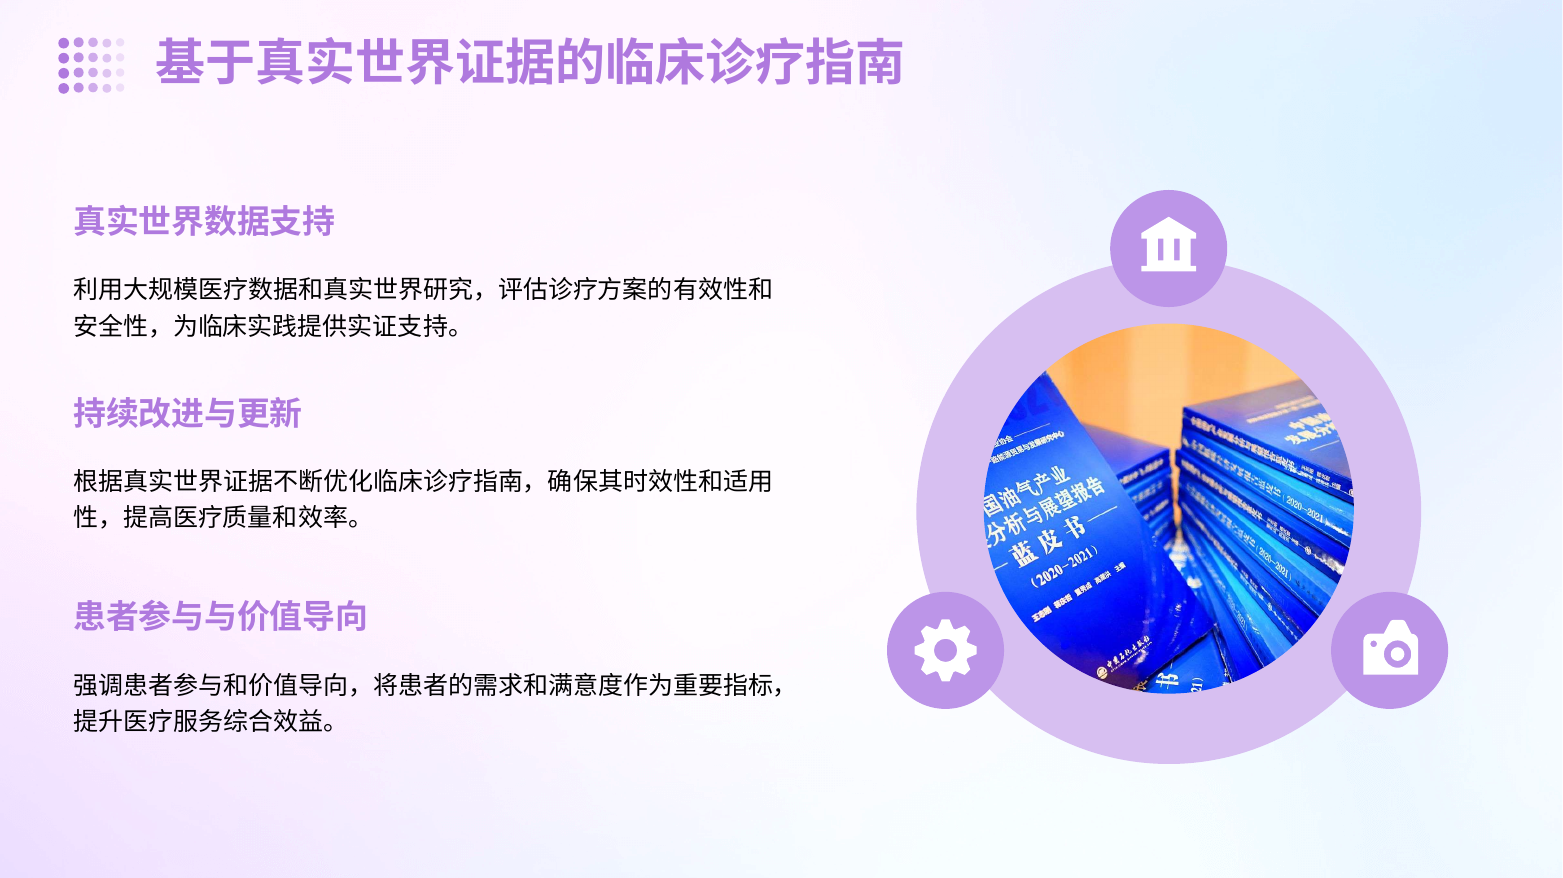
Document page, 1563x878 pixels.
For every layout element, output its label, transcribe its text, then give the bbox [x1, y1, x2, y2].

text_box 持续改进与更新 [58, 393, 405, 439]
picture [0, 0, 1563, 878]
text_box [1003, 702, 1335, 764]
text_box 强调患者参与和价值导向，将患者的需求和满意度作为重要指标，提升医疗服务综合效益。 [58, 655, 830, 743]
text_box 基于真实世界证据的临床诊疗指南 [140, 29, 1423, 99]
text_box 利用大规模医疗数据和真实世界研究，评估诊疗方案的有效性和安全性，为临床实践提供实证支持。 [58, 260, 805, 348]
text_box [887, 591, 980, 709]
text_box [1363, 619, 1419, 675]
text_box [1003, 265, 1335, 321]
text_box 根据真实世界证据不断优化临床诊疗指南，确保其时效性和适用性，提高医疗质量和效率。 [58, 452, 805, 540]
text_box [916, 346, 978, 601]
text_box [1359, 345, 1422, 599]
text_box [1110, 189, 1228, 308]
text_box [58, 36, 125, 94]
text_box [1141, 216, 1197, 272]
text_box [1357, 591, 1449, 709]
text_box [914, 619, 977, 682]
text_box 患者参与与价值导向 [58, 597, 405, 643]
text_box 真实世界数据支持 [58, 201, 405, 248]
